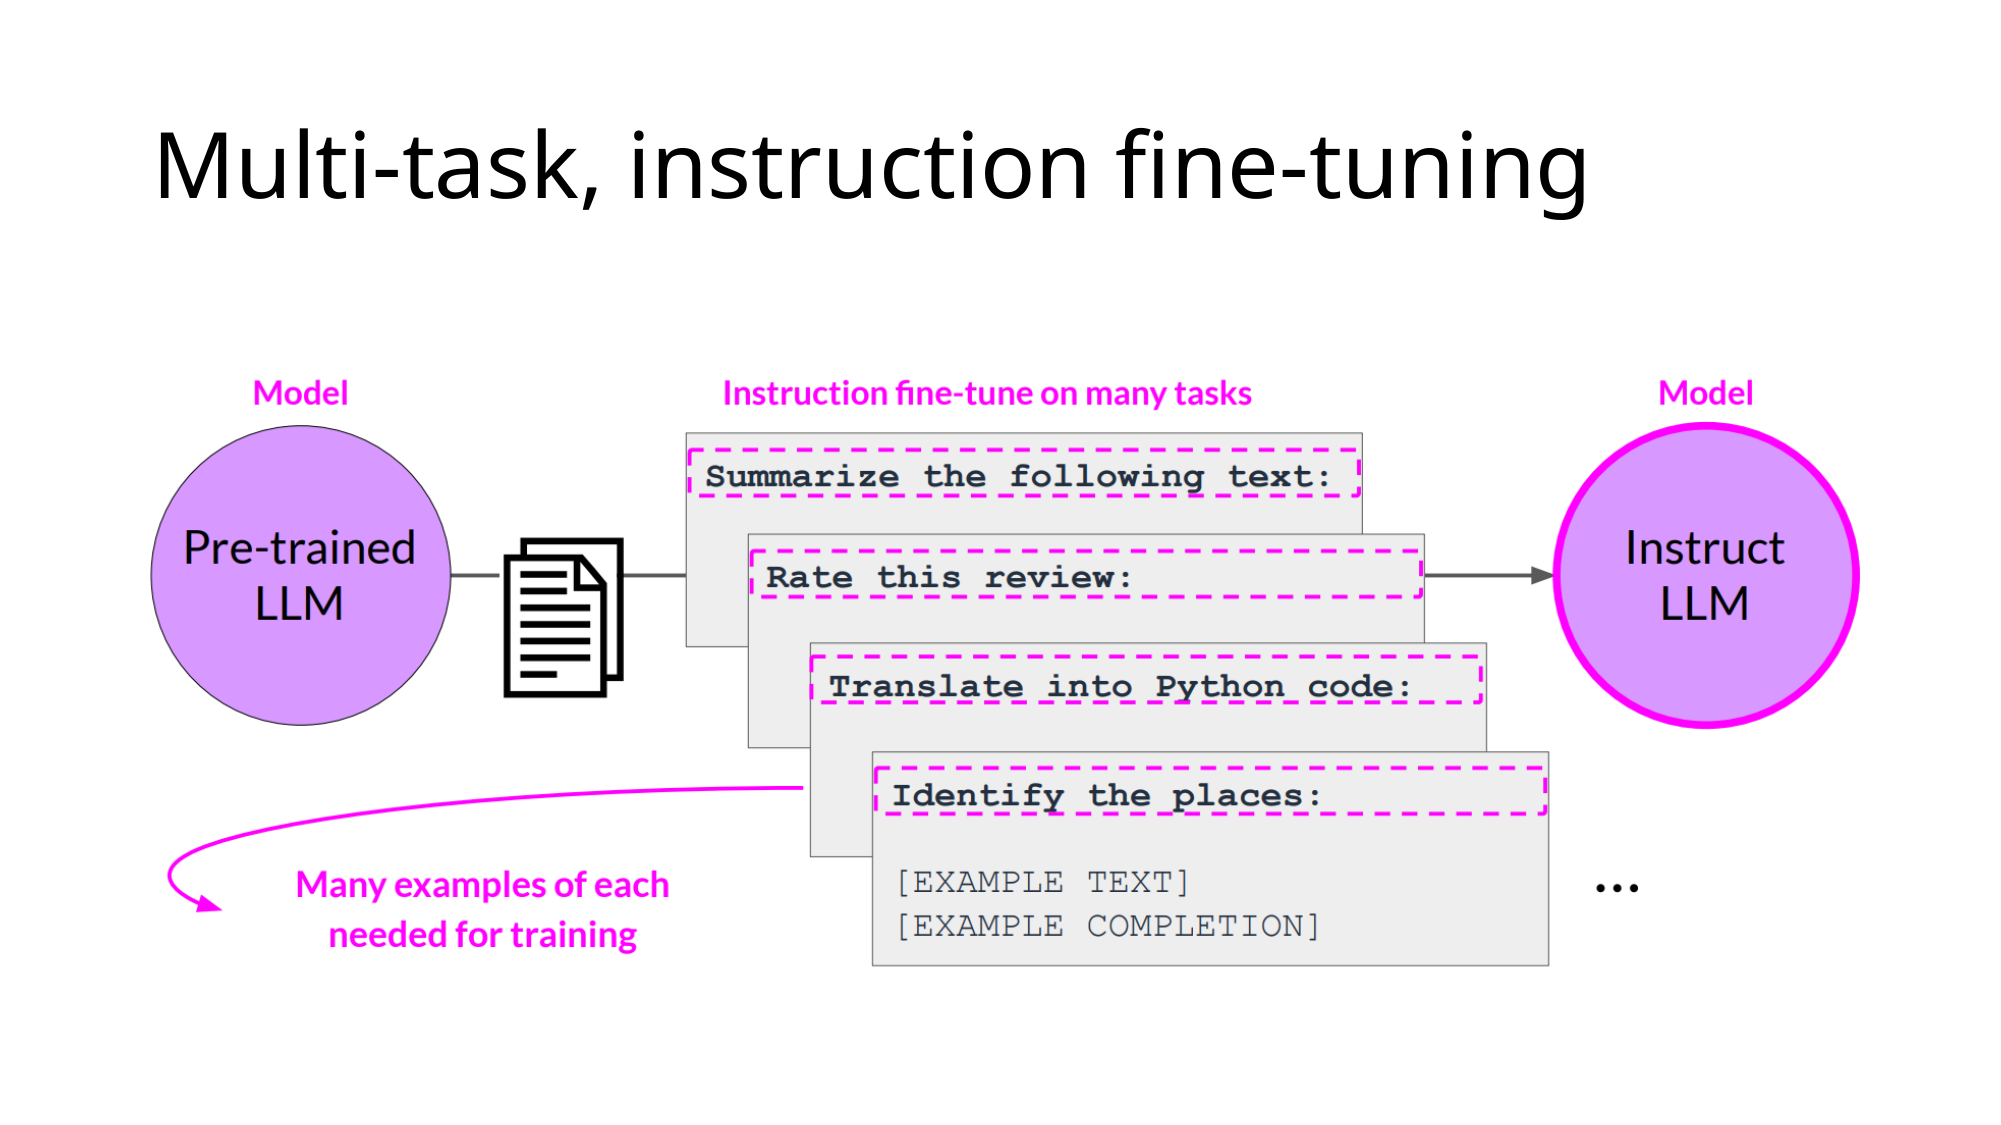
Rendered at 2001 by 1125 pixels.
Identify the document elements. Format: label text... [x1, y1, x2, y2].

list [137, 316, 1863, 997]
title Multi-task, instruction fine-tuning [137, 59, 1863, 278]
